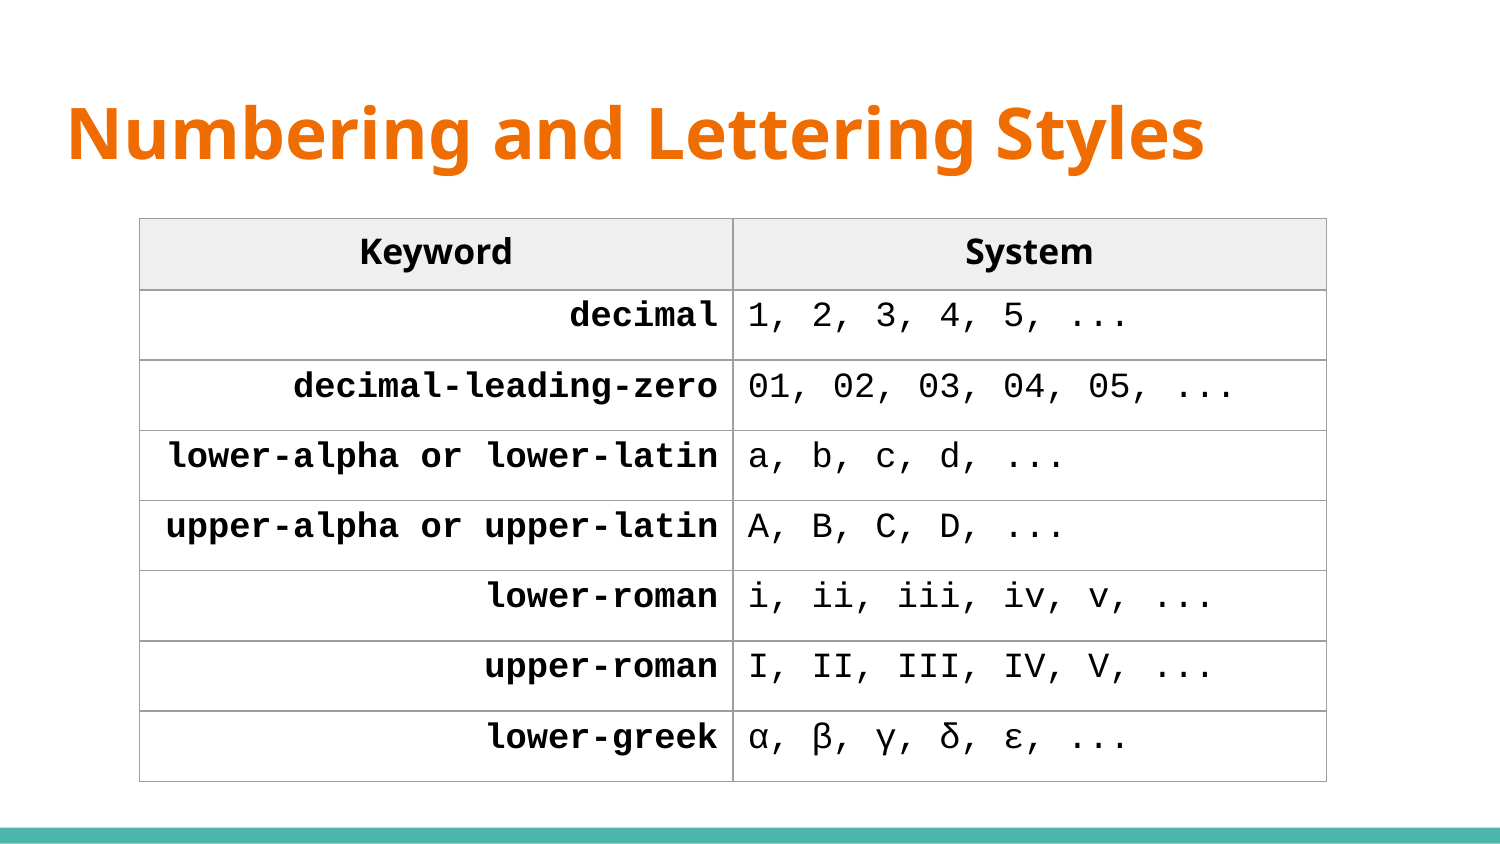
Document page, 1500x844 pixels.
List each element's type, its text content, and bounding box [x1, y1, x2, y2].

table_cell α, β, γ, δ, ε, ... [734, 712, 1326, 781]
table_cell lower-greek [140, 712, 732, 781]
table_cell upper-alpha or upper-latin [140, 501, 732, 570]
table_header System [734, 219, 1326, 289]
table_header Keyword [140, 219, 732, 289]
text_box Numbering and Lettering Styles [51, 72, 1449, 189]
table_cell lower-roman [140, 571, 732, 640]
table_cell I, II, III, IV, V, ... [734, 642, 1326, 710]
table_cell A, B, C, D, ... [734, 501, 1326, 570]
table_cell 01, 02, 03, 04, 05, ... [734, 361, 1326, 430]
table_cell decimal-leading-zero [140, 361, 732, 430]
table_cell 1, 2, 3, 4, 5, ... [734, 291, 1326, 359]
table_cell i, ii, iii, iv, v, ... [734, 571, 1326, 640]
text_box [51, 207, 1449, 750]
table_cell lower-alpha or lower-latin [140, 431, 732, 500]
table_cell upper-roman [140, 642, 732, 710]
table_cell decimal [140, 291, 732, 359]
table_cell a, b, c, d, ... [734, 431, 1326, 500]
